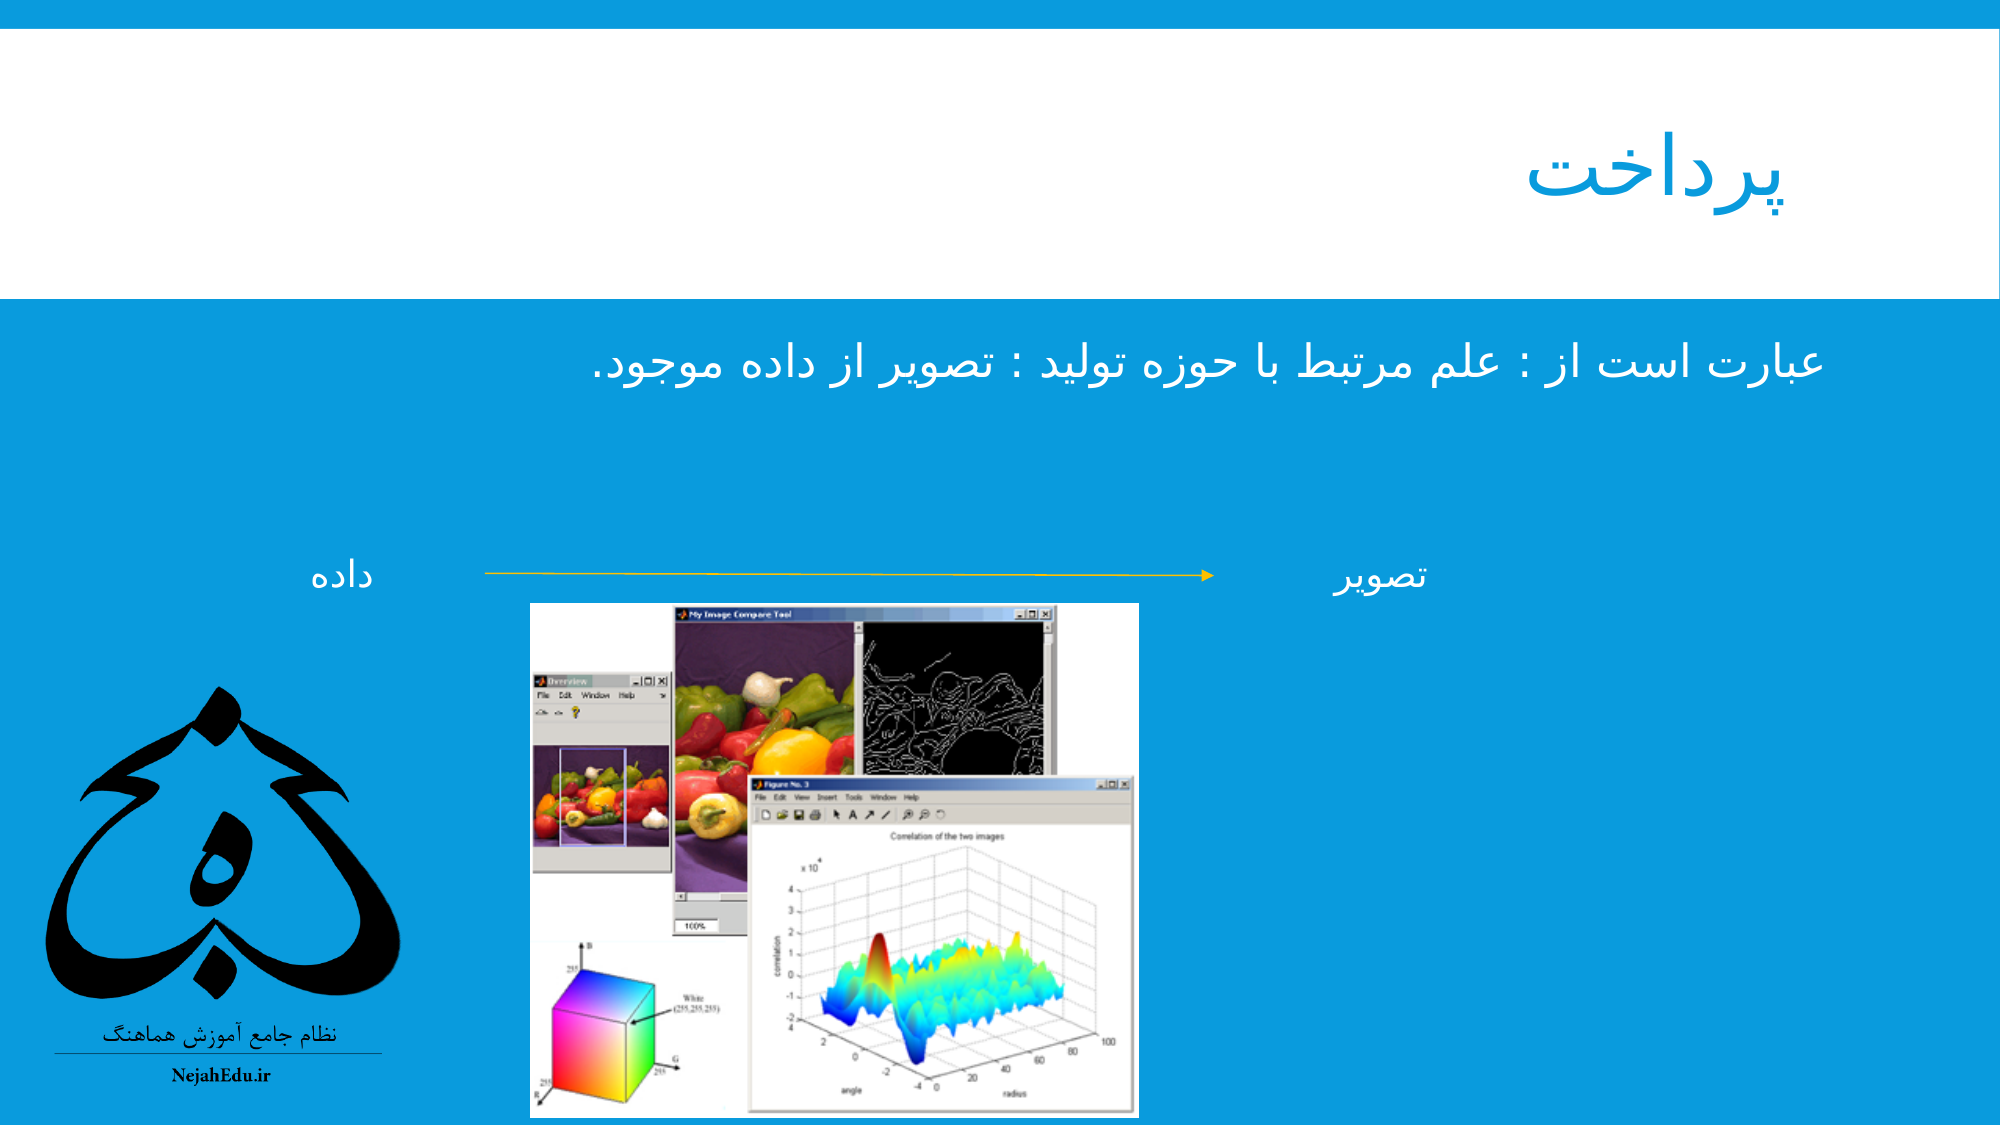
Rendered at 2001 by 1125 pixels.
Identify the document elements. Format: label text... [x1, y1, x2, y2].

text_box داده [129, 542, 555, 603]
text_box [484, 572, 1215, 576]
list عبارت است از : علم مرتبط با حوزه تولید : تصویر از داده موجود. [51, 329, 1843, 1020]
picture [195, 947, 236, 998]
title پرداخت [197, 46, 1803, 295]
picture [47, 689, 398, 997]
picture [531, 604, 1138, 1117]
text_box تصویر [1168, 542, 1594, 603]
